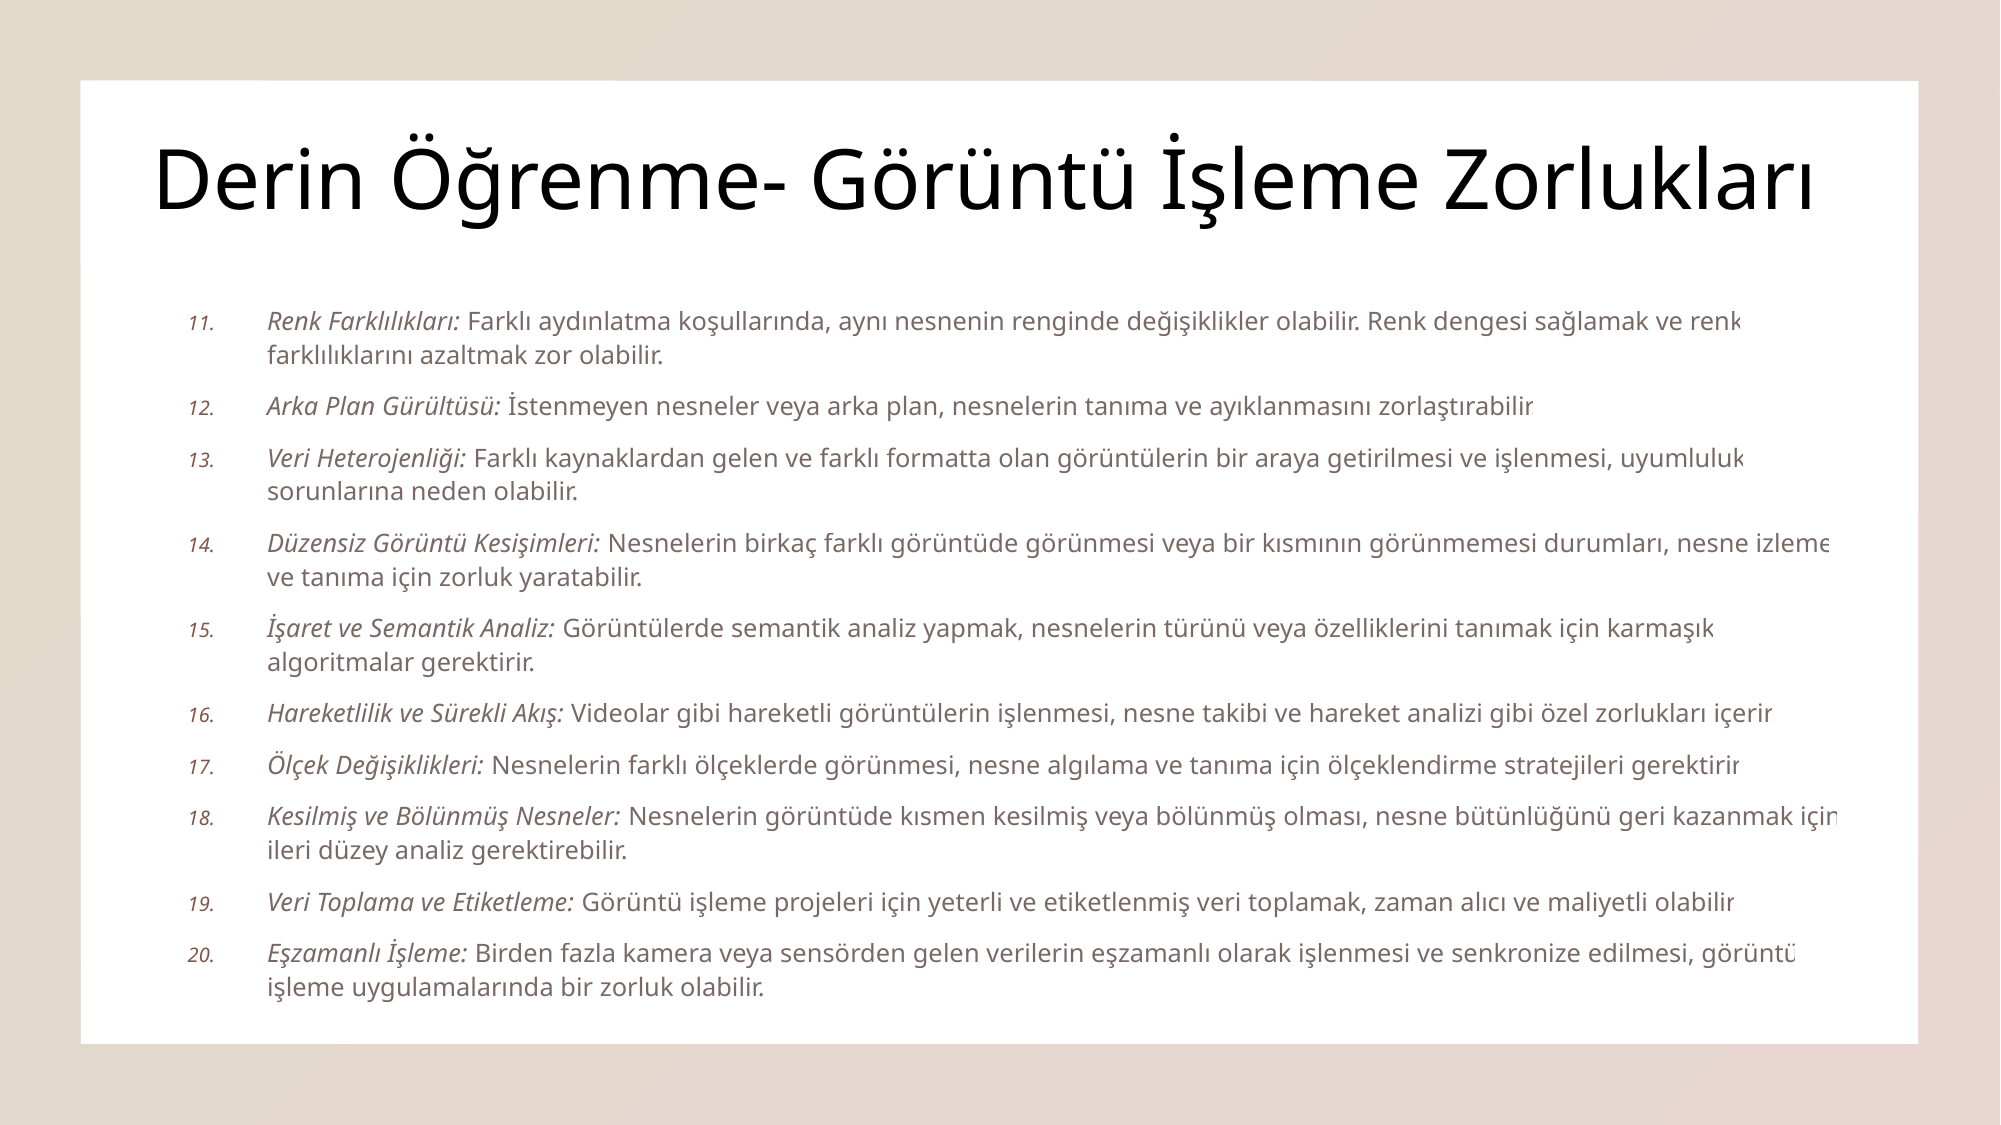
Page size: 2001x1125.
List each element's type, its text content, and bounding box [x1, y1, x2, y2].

list Renk Farklılıkları: Farklı aydınlatma koşullarında, aynı nesnenin renginde değişiklikler olabilir. Renk dengesi sağlamak ve renk farklılıklarını azaltmak zor olabilir. Arka Plan Gürültüsü: İstenmeyen nesneler veya arka plan, nesnelerin tanıma ve ayıklanmasını zorlaştırabilir. Veri Heterojenliği: Farklı kaynaklardan gelen ve farklı formatta olan görüntülerin bir araya getirilmesi ve işlenmesi, uyumluluk sorunlarına neden olabilir. Düzensiz Görüntü Kesişimleri: Nesnelerin birkaç farklı görüntüde görünmesi veya bir kısmının görünmemesi durumları, nesne izleme ve tanıma için zorluk yaratabilir. İşaret ve Semantik Analiz: Görüntülerde semantik analiz yapmak, nesnelerin türünü veya özelliklerini tanımak için karmaşık algoritmalar gerektirir. Hareketlilik ve Sürekli Akış: Videolar gibi hareketli görüntülerin işlenmesi, nesne takibi ve hareket analizi gibi özel zorlukları içerir. Ölçek Değişiklikleri: Nesnelerin farklı ölçeklerde görünmesi, nesne algılama ve tanıma için ölçeklendirme stratejileri gerektirir. Kesilmiş ve Bölünmüş Nesneler: Nesnelerin görüntüde kısmen kesilmiş veya bölünmüş olması, nesne bütünlüğünü geri kazanmak için ileri düzey analiz gerektirebilir. Veri Toplama ve Etiketleme: Görüntü işleme projeleri için yeterli ve etiketlenmiş veri toplamak, zaman alıcı ve maliyetli olabilir. Eşzamanlı İşleme: Birden fazla kamera veya sensörden gelen verilerin eşzamanlı olarak işlenmesi ve senkronize edilmesi, görüntü işleme uygulamalarında bir zorluk olabilir. [137, 294, 1863, 1014]
title Derin Öğrenme- Görüntü İşleme Zorlukları [137, 111, 1863, 254]
